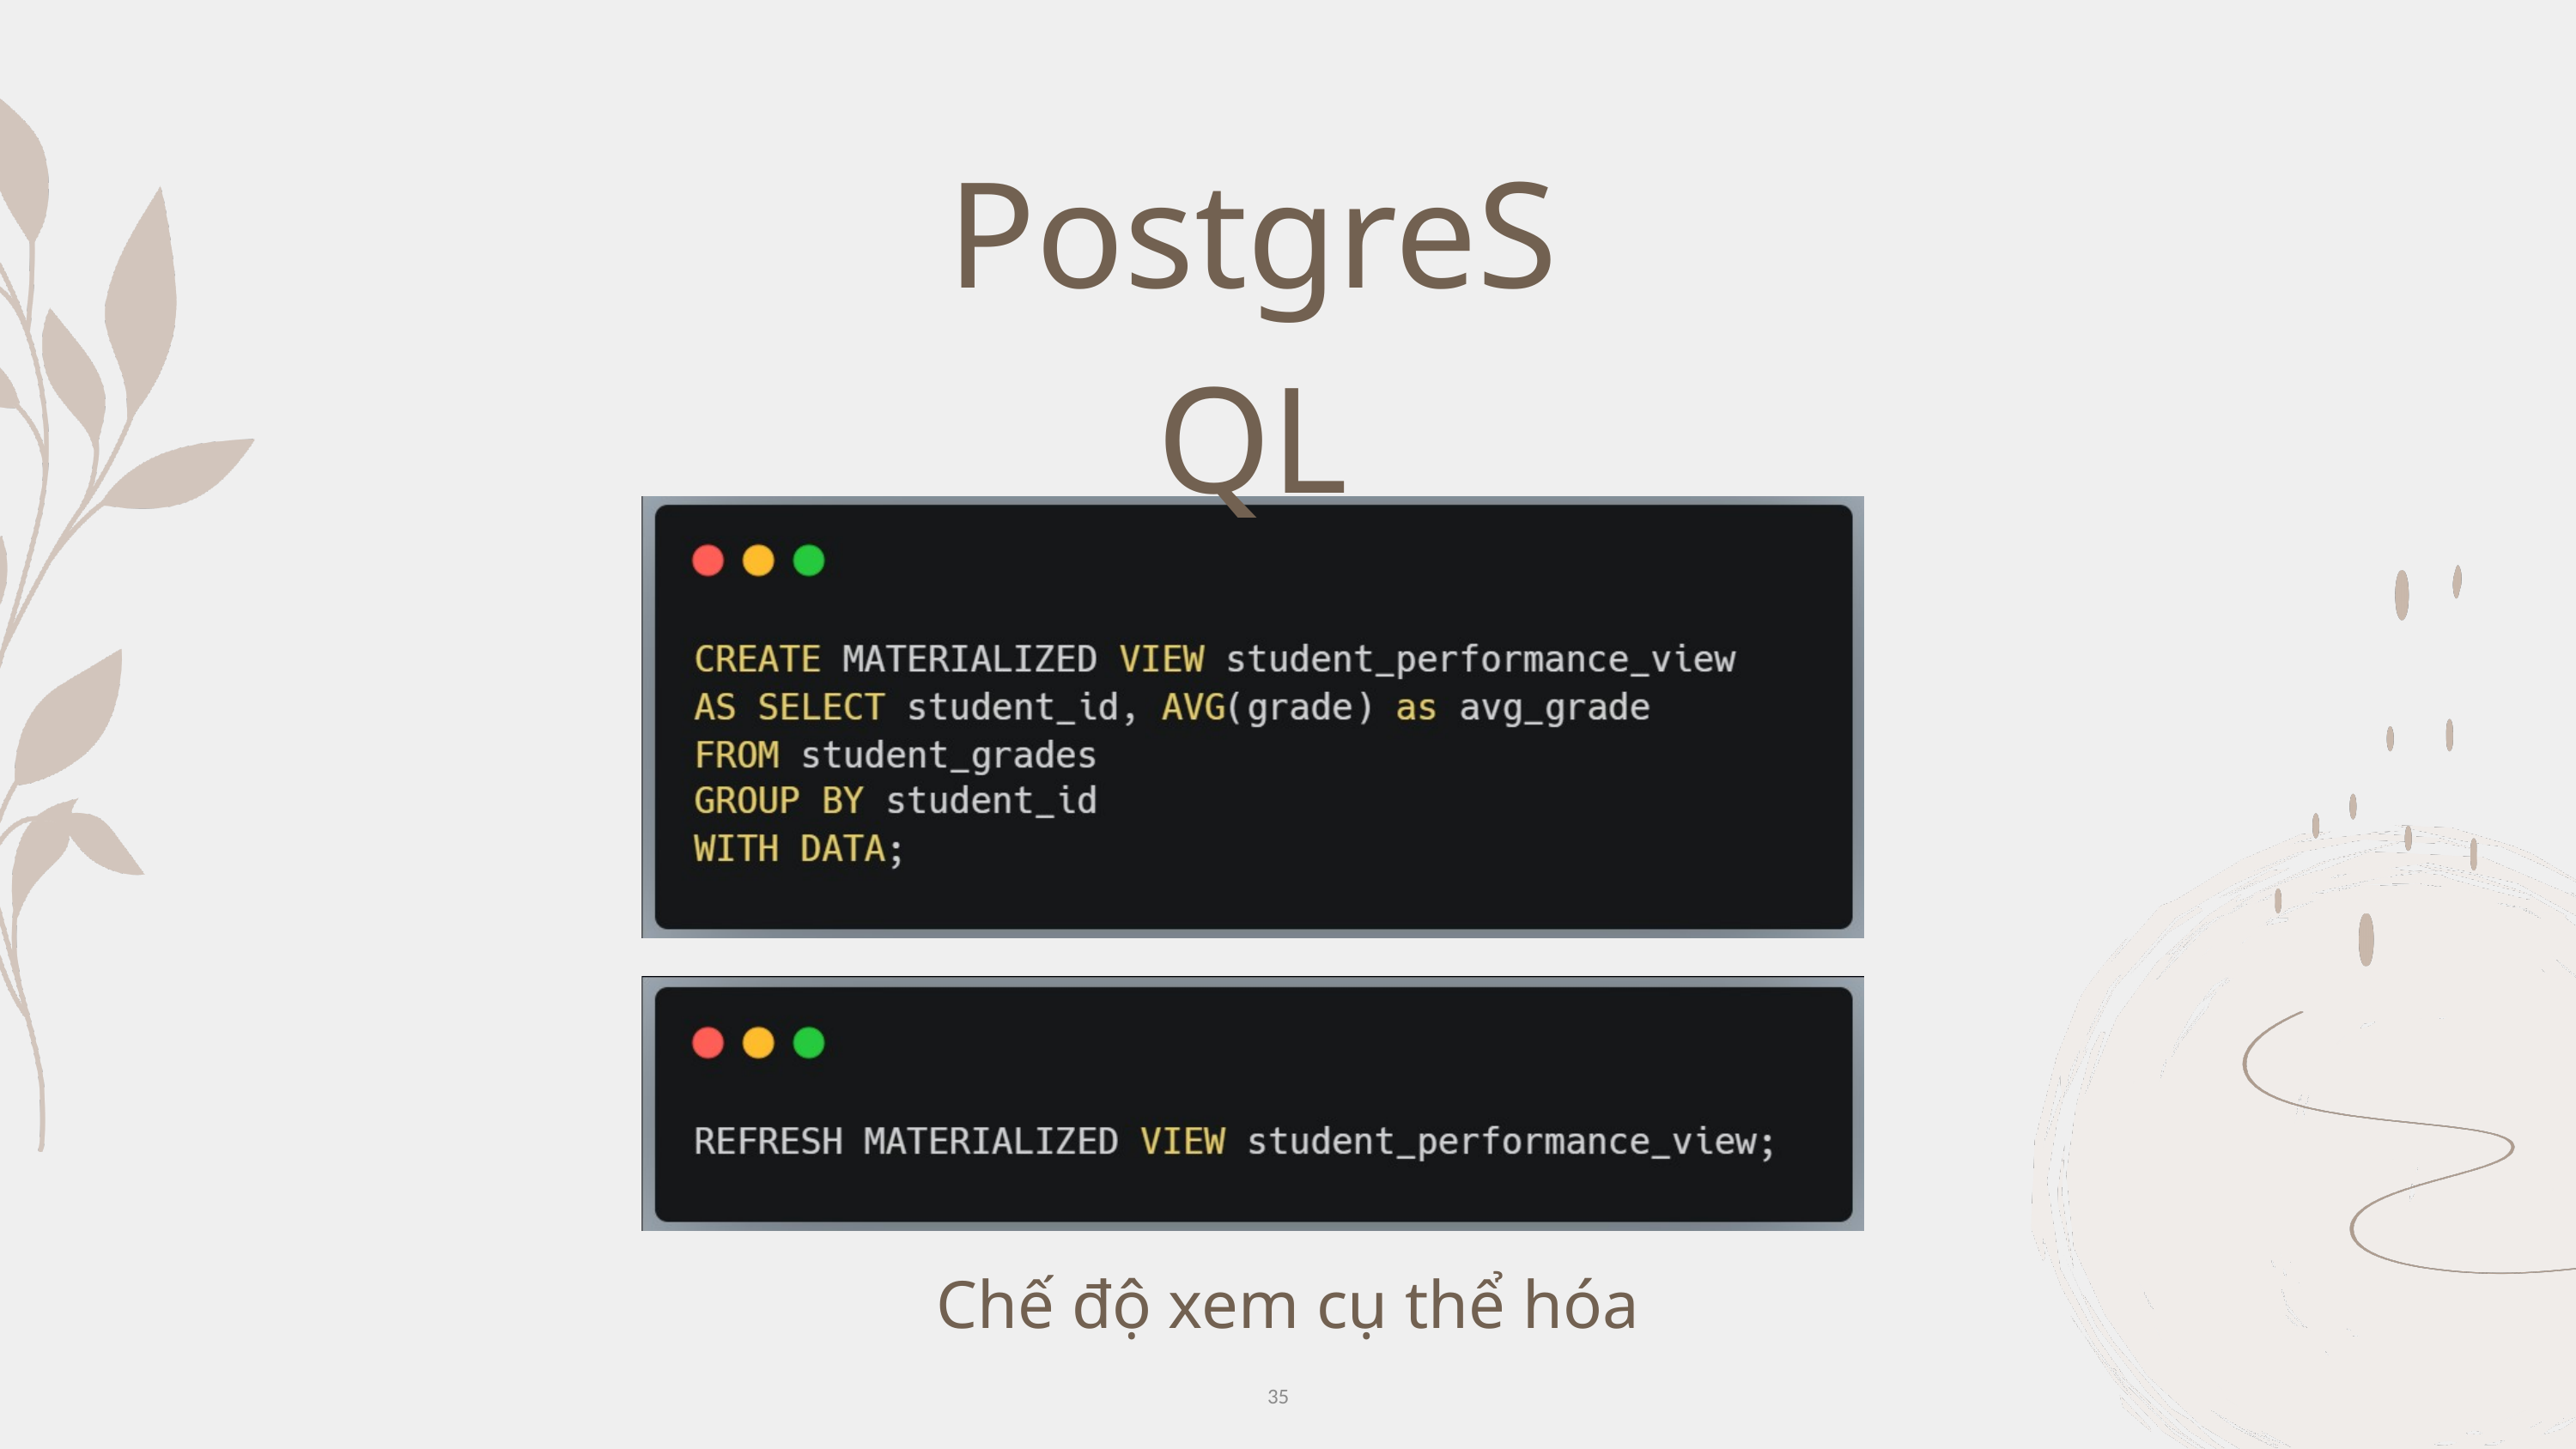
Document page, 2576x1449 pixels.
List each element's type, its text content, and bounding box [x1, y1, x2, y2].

slide_number 35 [1001, 1369, 1303, 1422]
text_box [0, 41, 255, 1152]
text_box [641, 976, 1864, 1231]
text_box Chế độ xem cụ thể hóa [272, 1249, 1932, 1342]
picture [2275, 556, 2477, 650]
text_box [641, 496, 1864, 938]
text_box PostgreSQL [936, 112, 1570, 523]
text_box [1936, 650, 2576, 1449]
